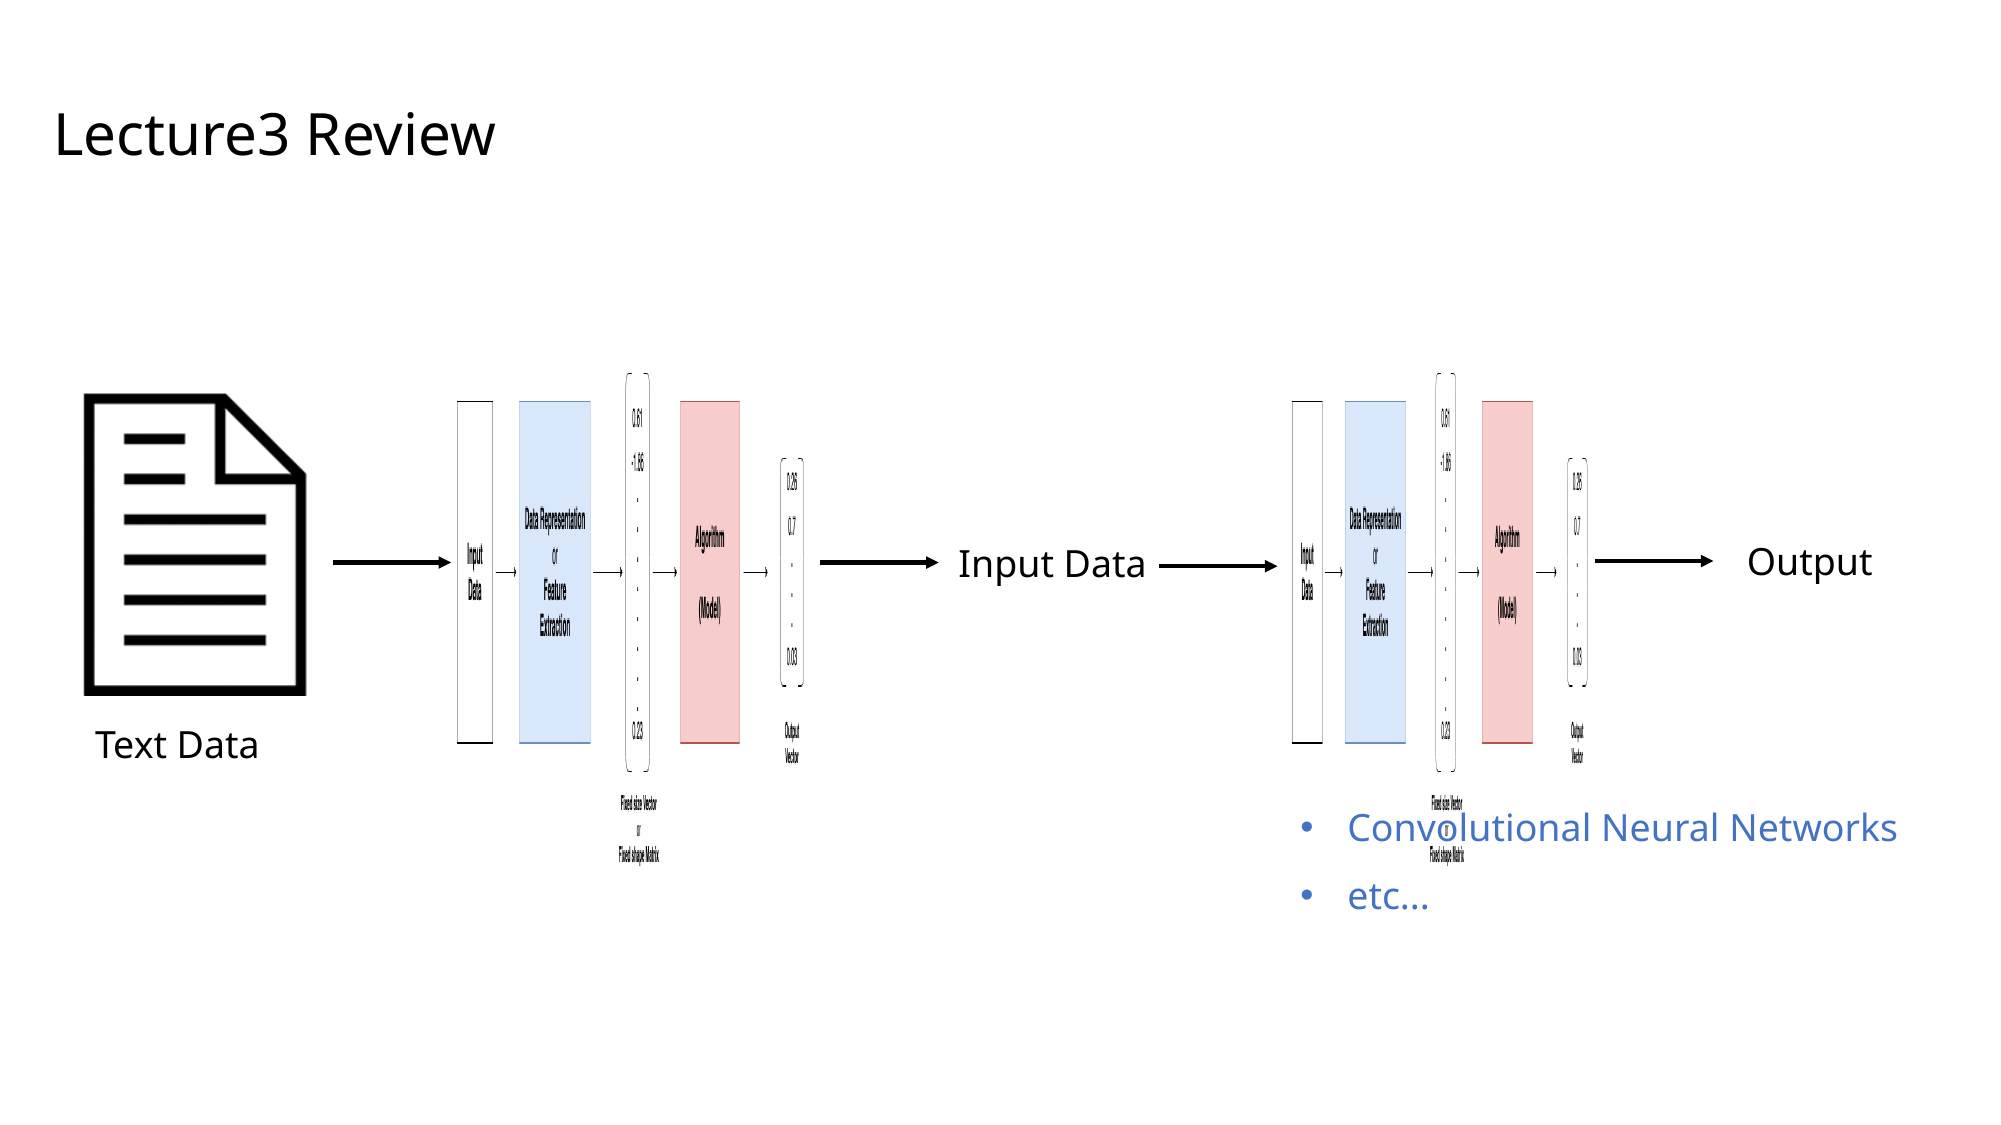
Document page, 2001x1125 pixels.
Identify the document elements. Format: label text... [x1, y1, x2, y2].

text_box Lecture3 Review [38, 89, 511, 175]
text_box Text Data [80, 713, 275, 774]
picture [44, 393, 347, 696]
text_box Output [1732, 530, 1888, 591]
text_box Convolutional Neural Networks etc... [1285, 774, 1914, 925]
text_box Input Data [943, 532, 1162, 592]
picture [1292, 373, 1596, 872]
picture [457, 373, 814, 872]
